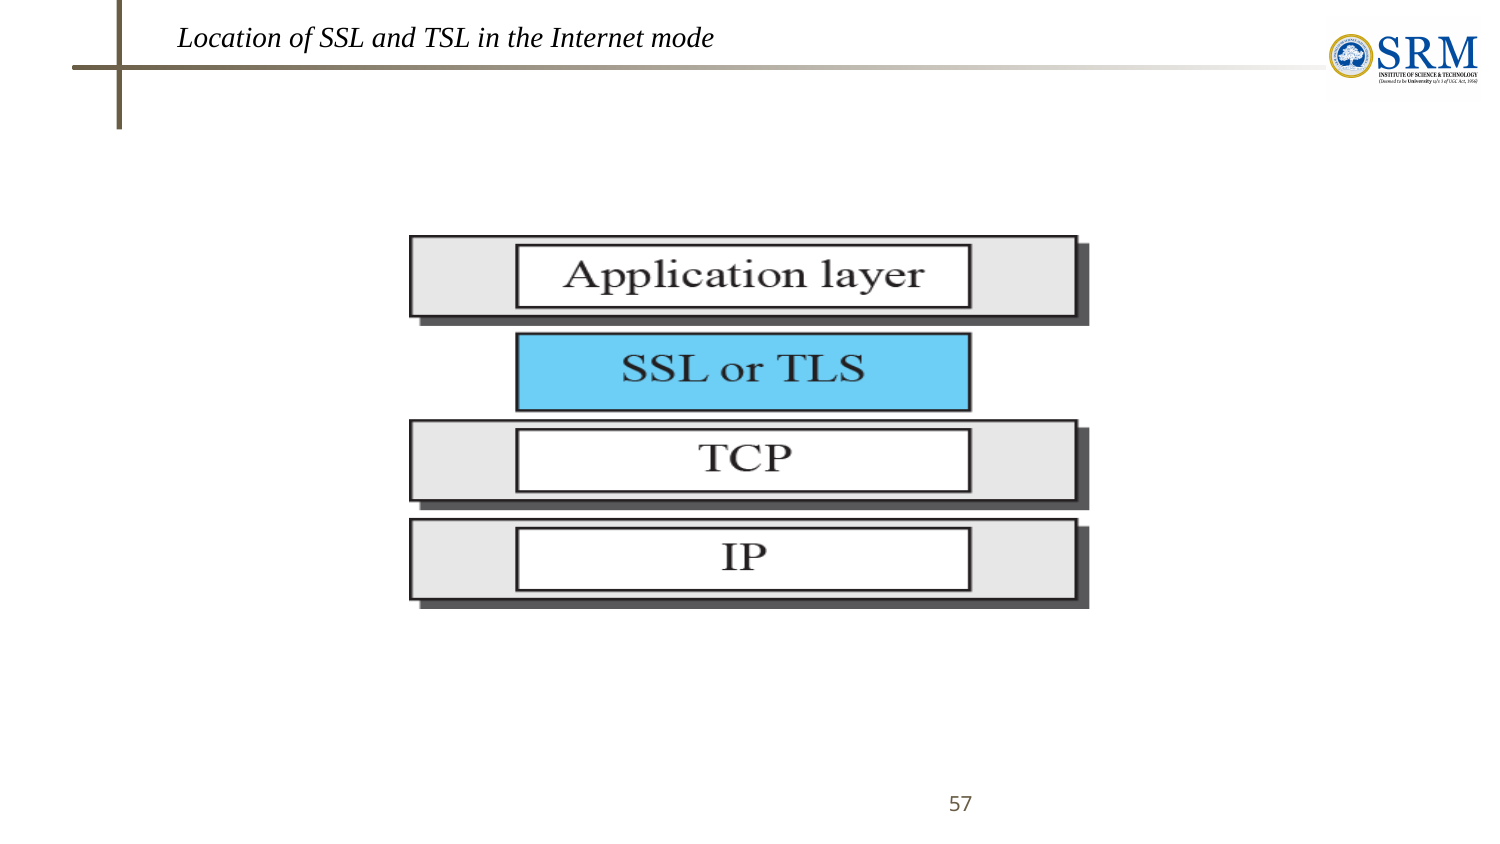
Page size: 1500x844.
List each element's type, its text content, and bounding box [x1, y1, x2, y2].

picture [1326, 16, 1481, 103]
picture [409, 234, 1091, 609]
text_box [116, 70, 122, 130]
text_box Location of SSL and TSL in the Internet mode [162, 11, 1375, 61]
text_box [116, 0, 122, 65]
text_box [72, 65, 1321, 70]
slide_number 57 [512, 782, 988, 827]
